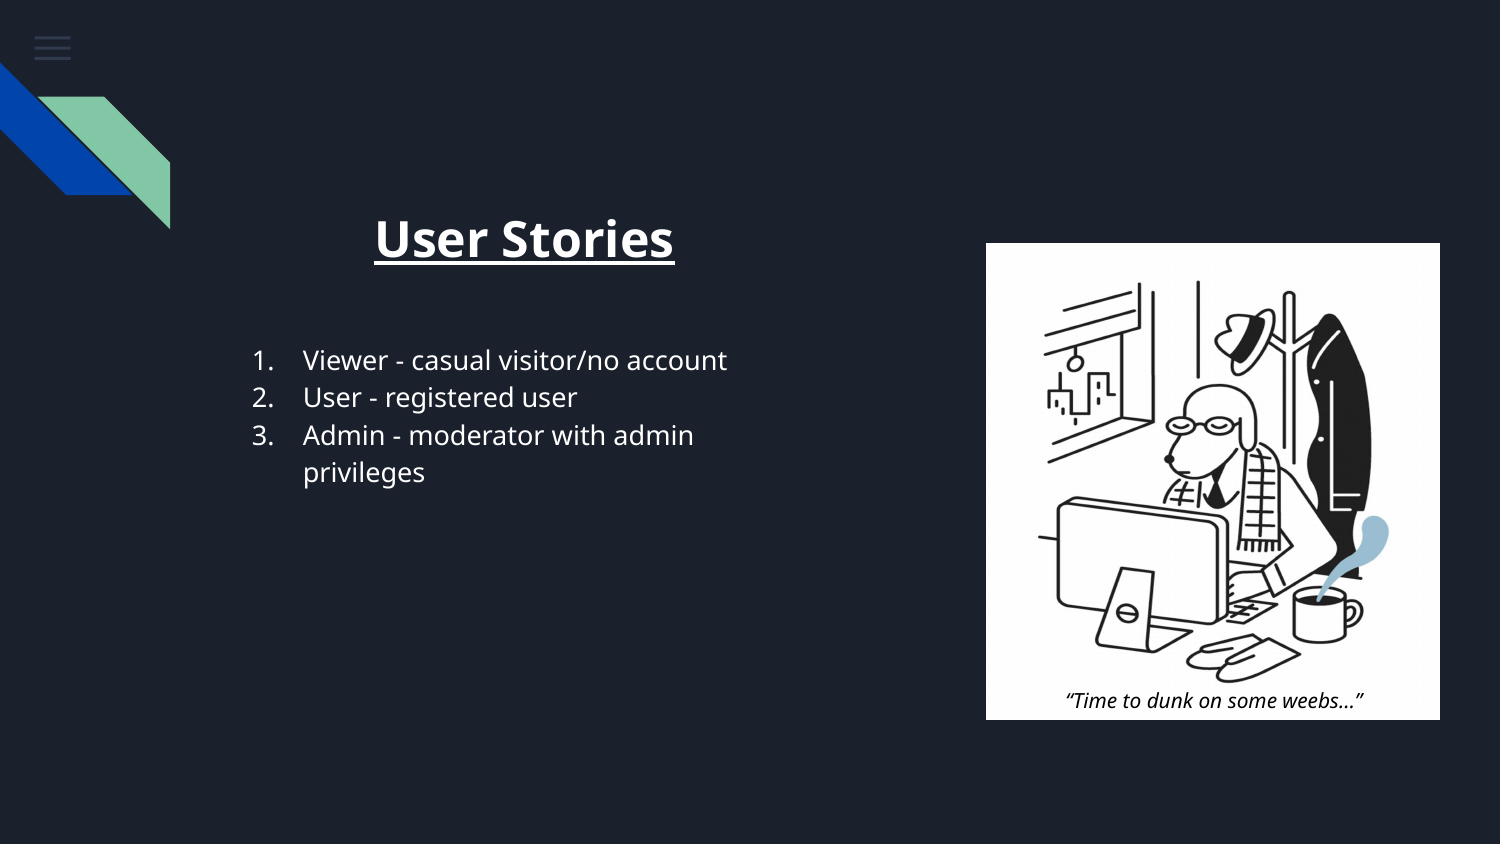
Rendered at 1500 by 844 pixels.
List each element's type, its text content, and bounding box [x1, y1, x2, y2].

picture [986, 243, 1441, 721]
list Viewer - casual visitor/no account User - registered user Admin - moderator with admin privileges [212, 323, 836, 486]
title User Stories [212, 192, 836, 310]
